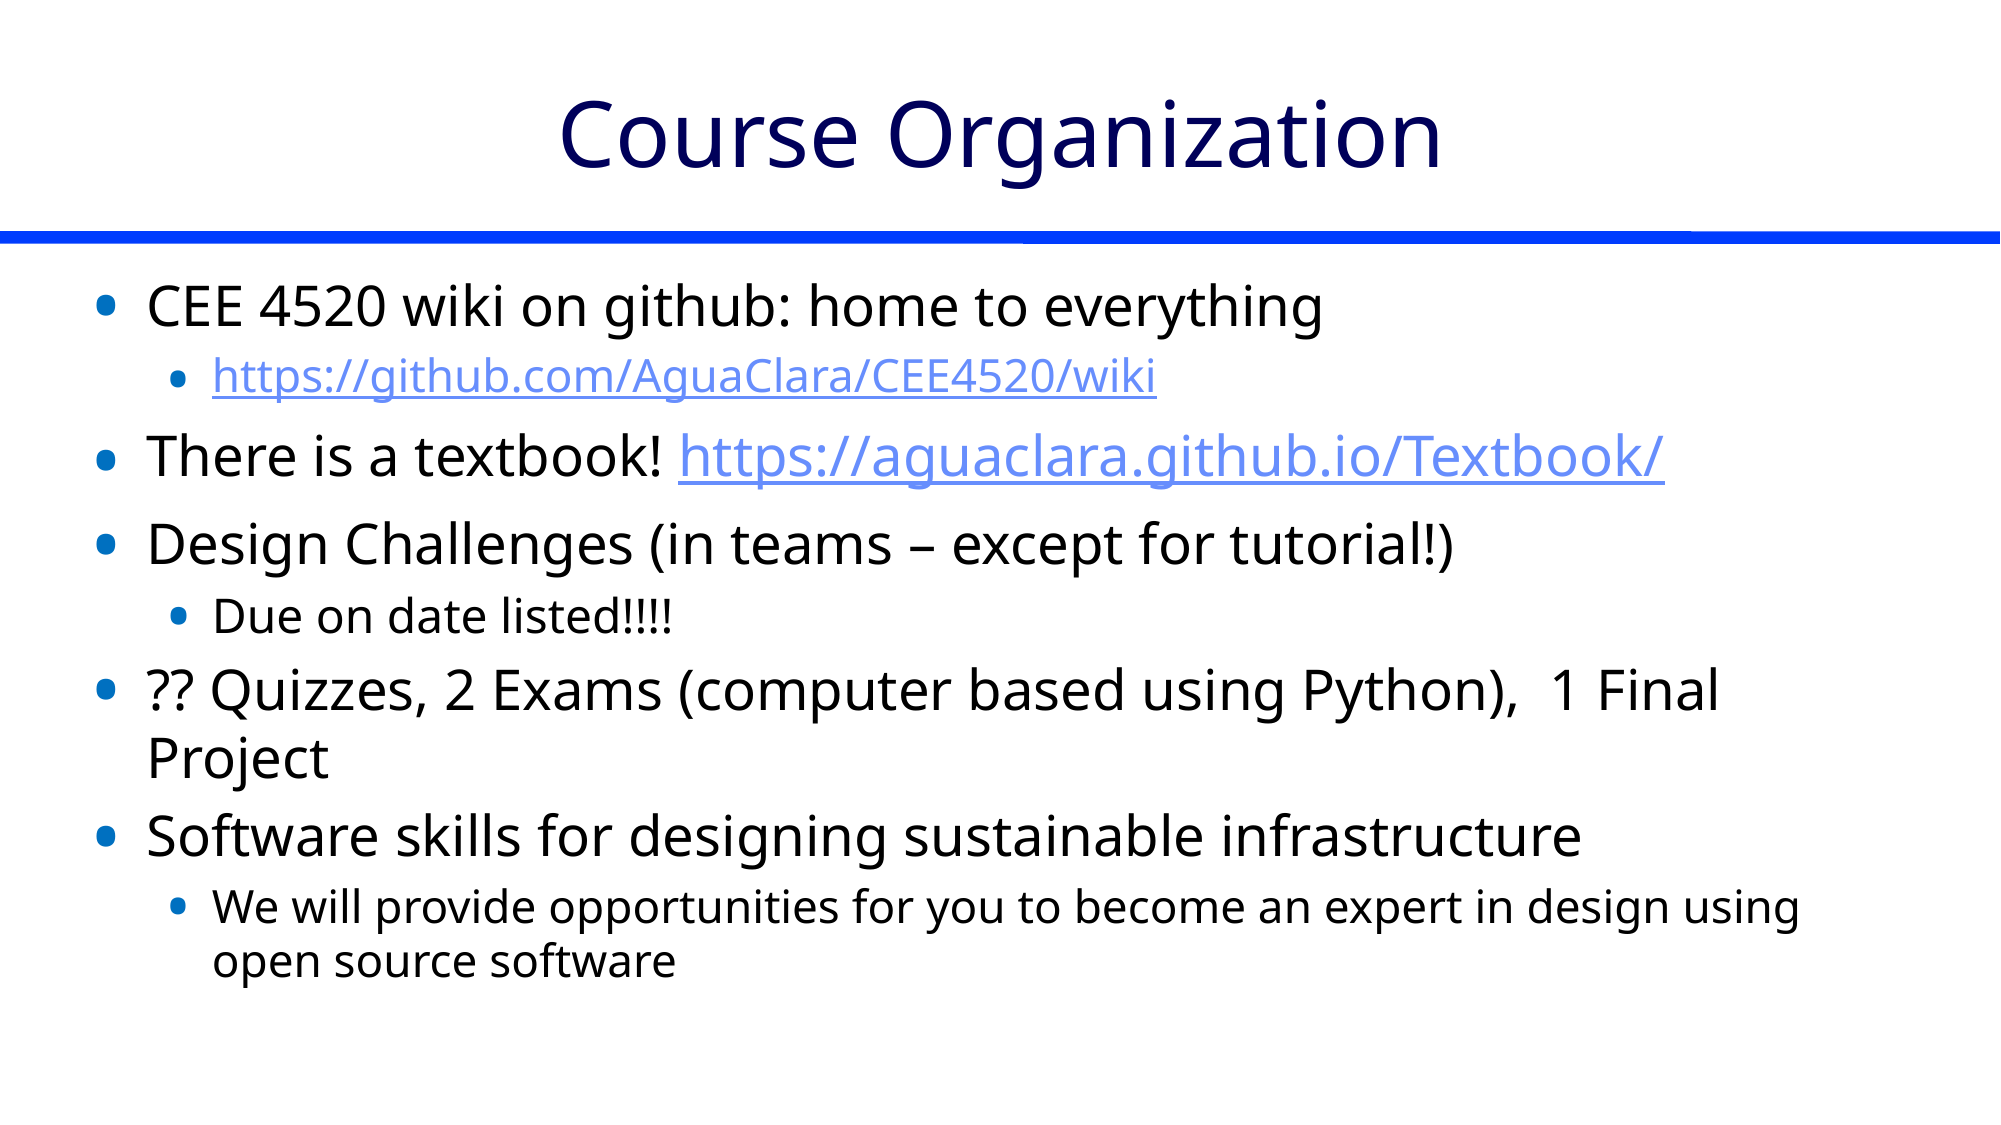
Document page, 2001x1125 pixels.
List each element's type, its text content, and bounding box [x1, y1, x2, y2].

list CEE 4520 wiki on github: home to everything https://github.com/AguaClara/CEE4520/wiki There is a textbook! https://aguaclara.github.io/Textbook/ Design Challenges (in teams – except for tutorial!) Due on date listed!!!! ?? Quizzes, 2 Exams (computer based using Python), 1 Final Project Software skills for designing sustainable infrastructure We will provide opportunities for you to become an expert in design using open source software [74, 262, 1930, 1006]
title Course Organization [75, 37, 1930, 225]
